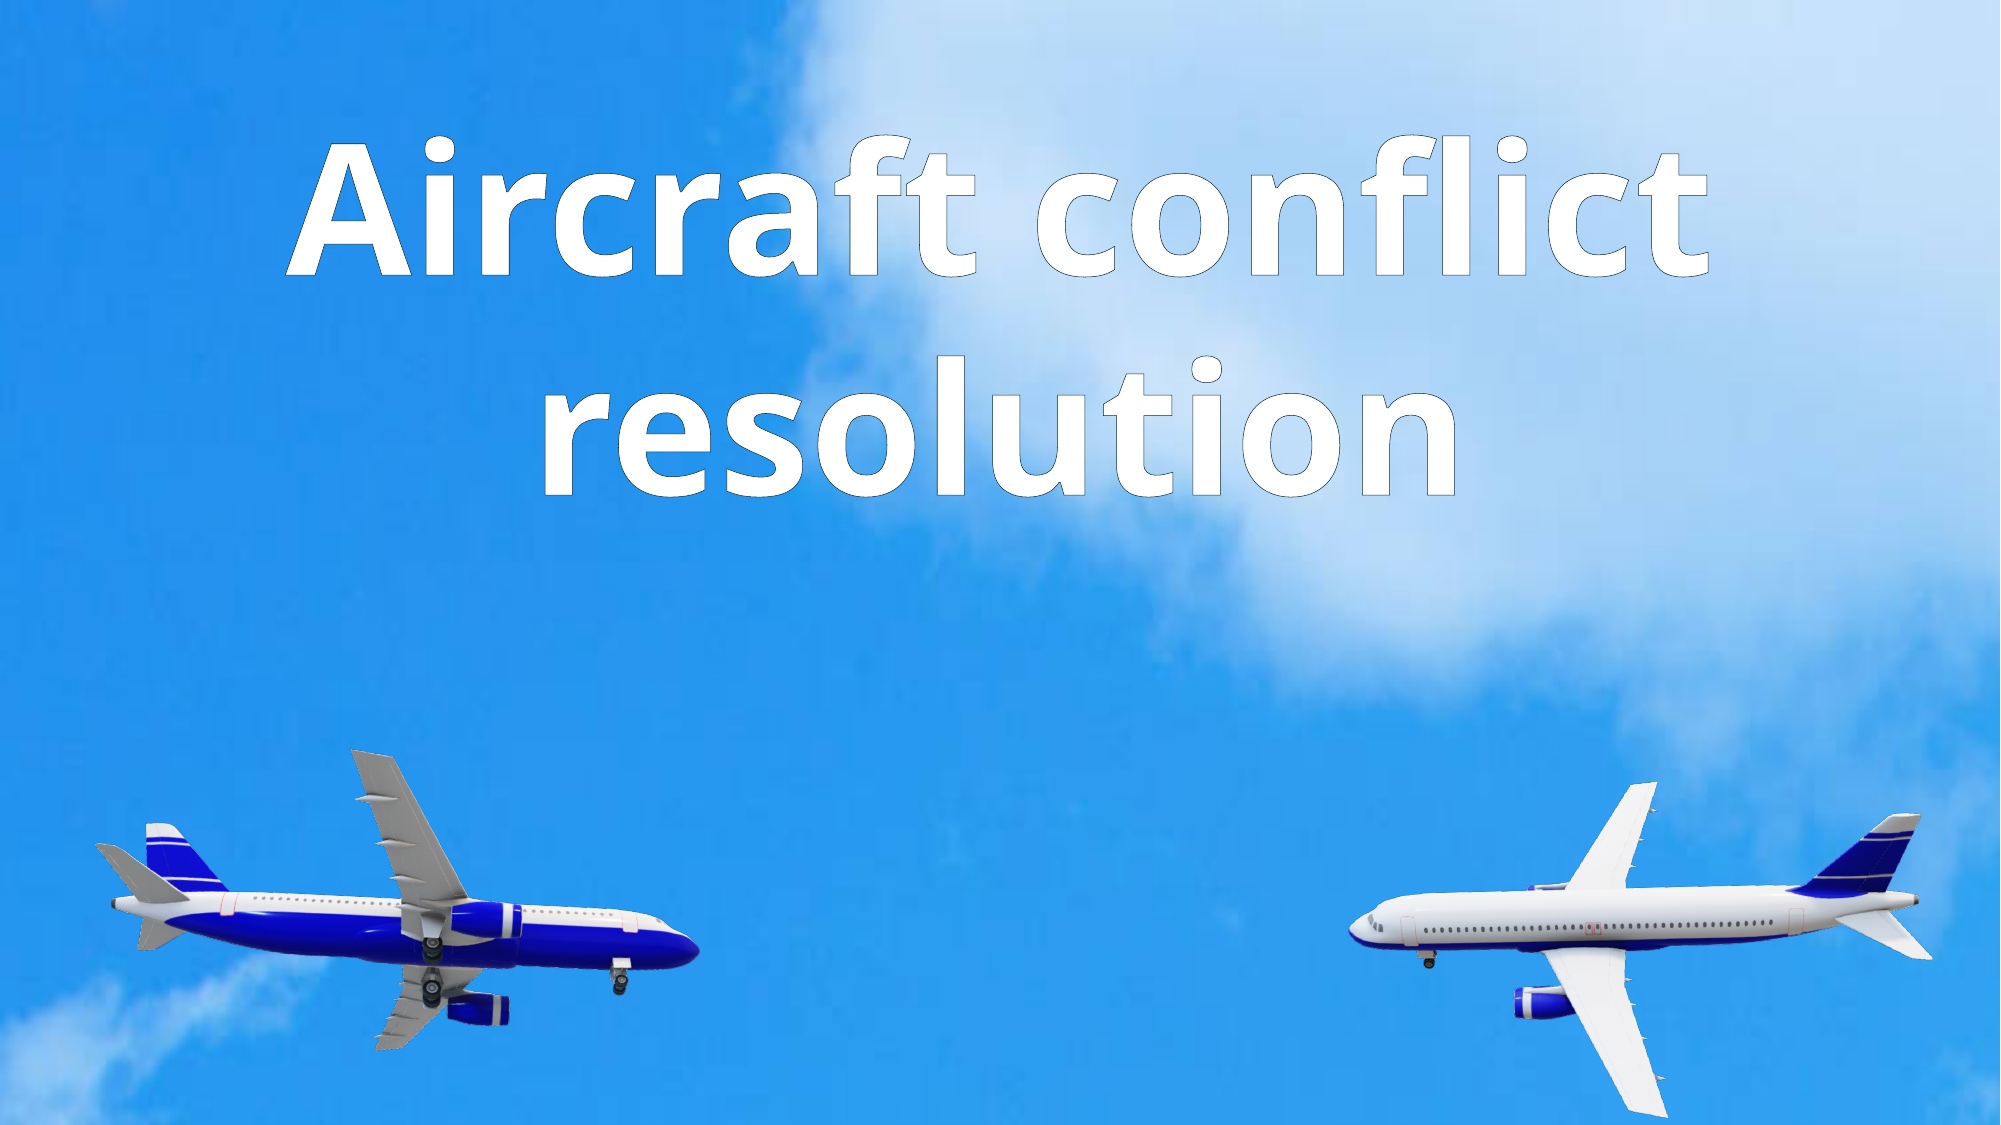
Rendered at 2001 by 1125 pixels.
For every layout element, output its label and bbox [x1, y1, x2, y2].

picture [0, 0, 2000, 1125]
text_box [0, 737, 689, 1125]
